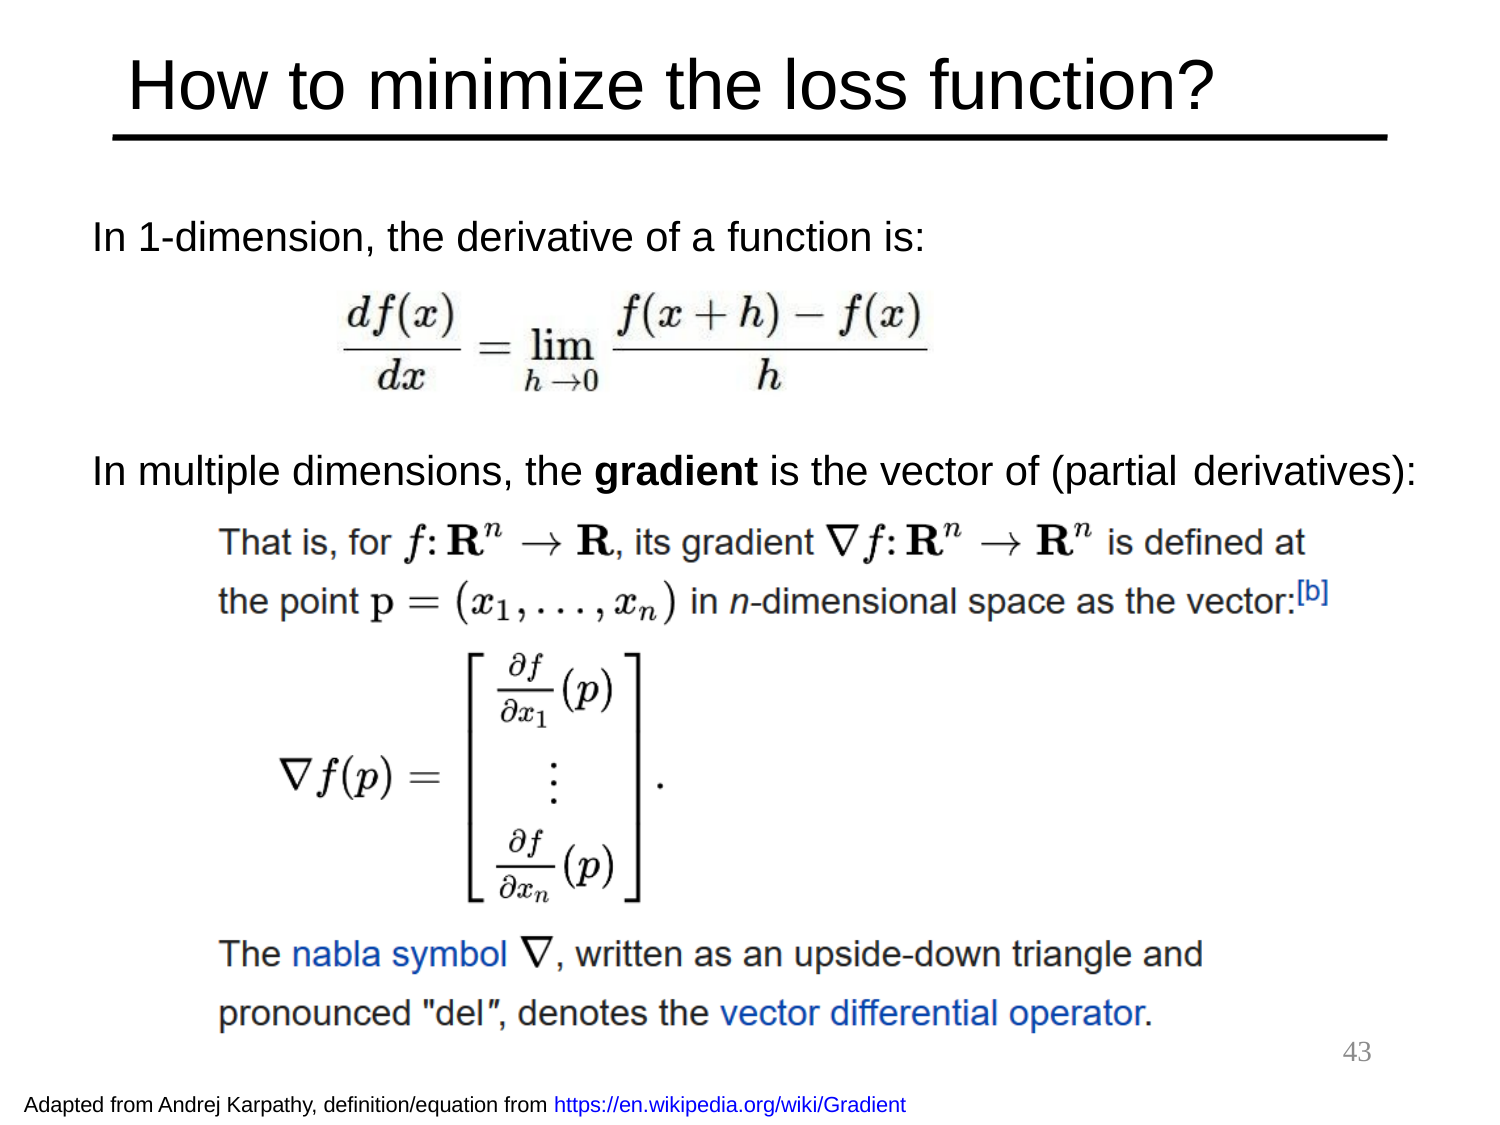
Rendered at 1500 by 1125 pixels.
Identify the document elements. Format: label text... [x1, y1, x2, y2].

picture [201, 515, 1348, 1043]
title How to minimize the loss function? [112, 12, 1388, 151]
text_box [336, 266, 934, 407]
slide_number 43 [1074, 1024, 1388, 1101]
text_box In 1-dimension, the derivative of a function is: [89, 209, 1047, 260]
text_box In multiple dimensions, the gradient is the vector of (partial derivatives): [89, 443, 1421, 494]
text_box Adapted from Andrej Karpathy, definition/equation from https://en.wikipedia.org/wiki/Gradient [9, 1083, 928, 1125]
